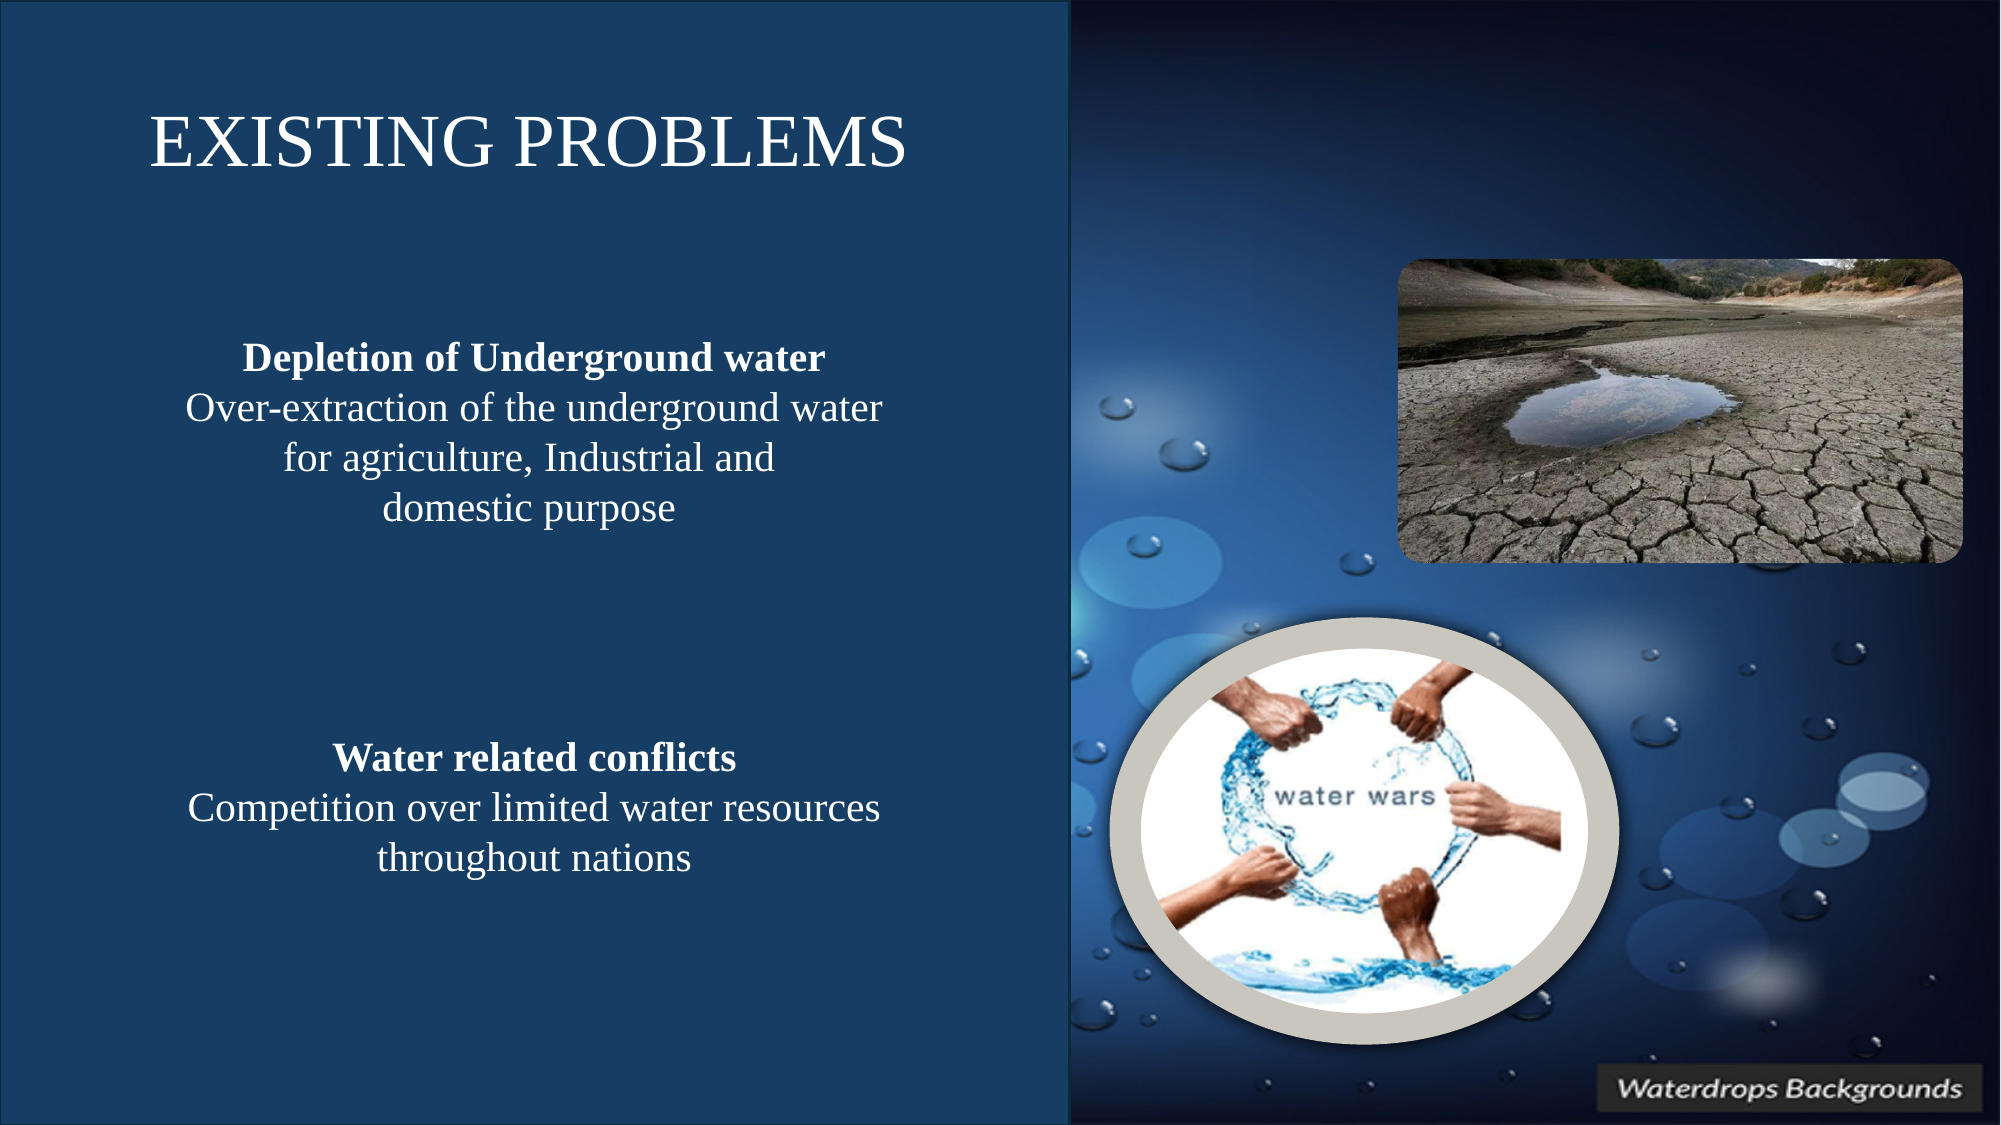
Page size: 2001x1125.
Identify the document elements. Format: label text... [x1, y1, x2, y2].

picture [1071, 0, 2001, 1125]
text_box Depletion of Underground water Over-extraction of the underground water for agriculture, Industrial and domestic purpose Water related conflicts Competition over limited water resources throughout nations [150, 322, 920, 888]
text_box EXISTING PROBLEMS [134, 84, 936, 190]
text_box [1281, 342, 1909, 957]
text_box [0, 0, 1071, 1125]
